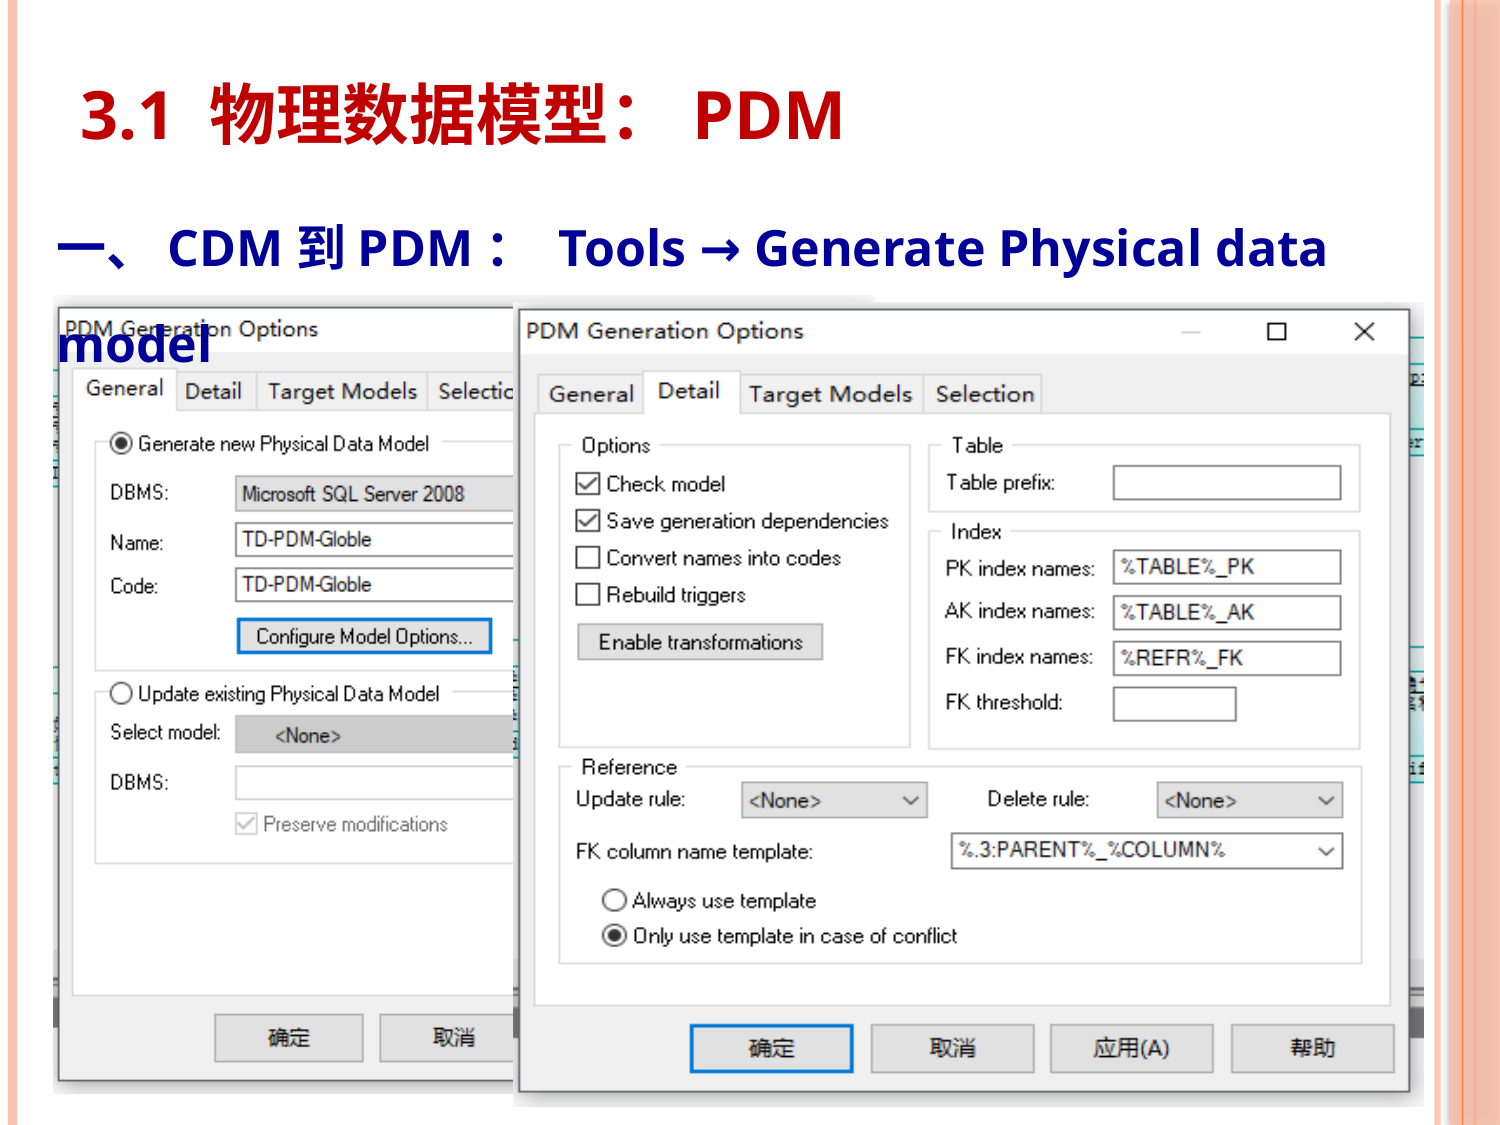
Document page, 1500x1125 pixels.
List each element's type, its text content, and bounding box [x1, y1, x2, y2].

title 3.1 物理数据模型：PDM [65, 19, 1391, 172]
list 一、CDM到PDM： Tools → Generate Physical data model [41, 172, 1424, 291]
picture [52, 294, 1424, 1107]
